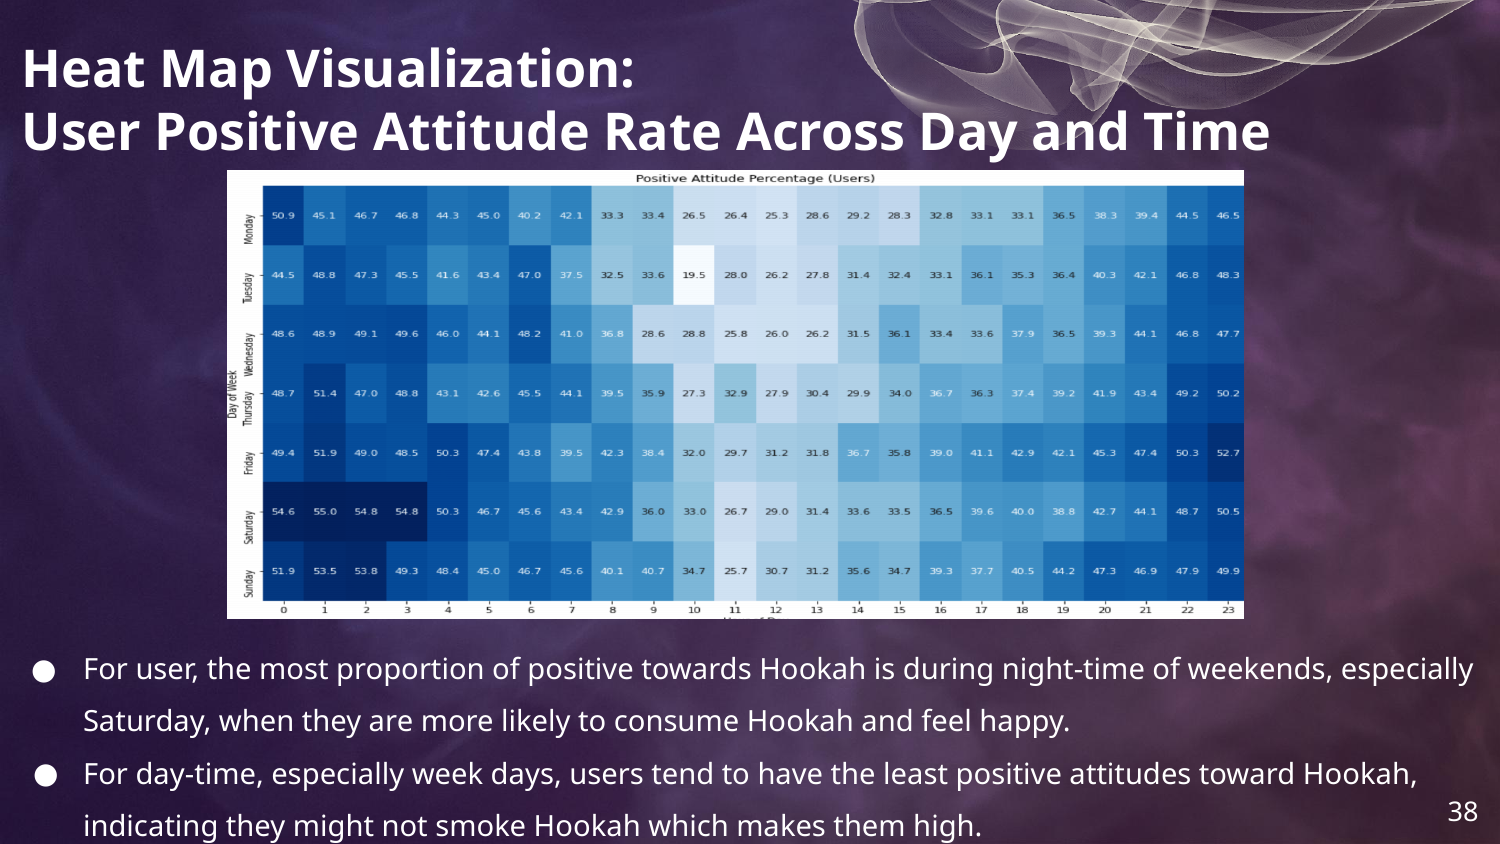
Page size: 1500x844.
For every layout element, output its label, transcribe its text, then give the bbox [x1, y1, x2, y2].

slide_number ‹#› [1403, 792, 1494, 844]
picture [0, 792, 1403, 844]
title Heat Map Visualization: User Positive Attitude Rate Across Day and Time [6, 88, 1494, 171]
picture [0, 0, 1500, 844]
text_box For user, the most proportion of positive towards Hookah is during night-time of weekends, especially Saturday, when they are more likely to consume Hookah and feel happy. For day-time, especially week days, users tend to have the least positive attitudes toward Hookah, indicating they might not smoke Hookah which makes them high. [0, 617, 1494, 792]
